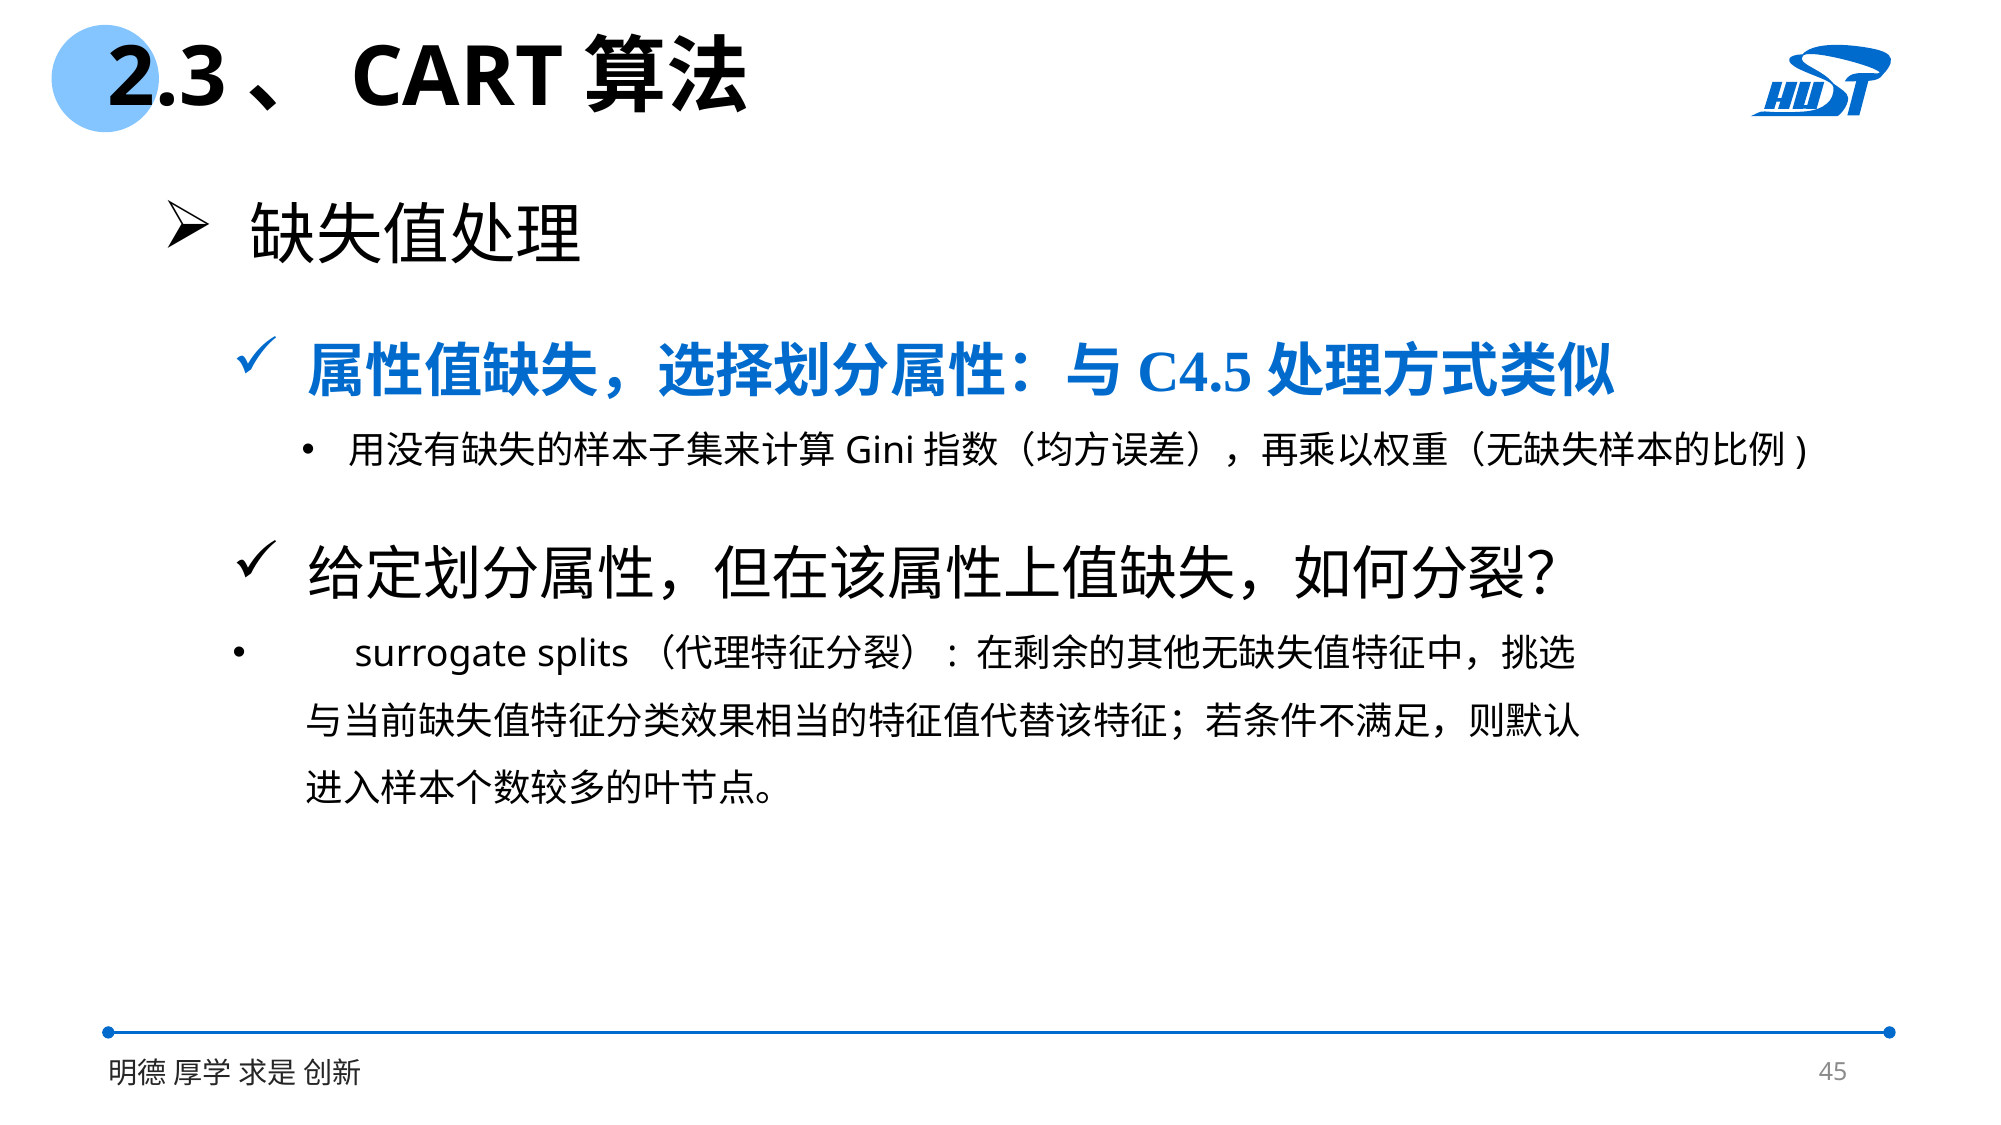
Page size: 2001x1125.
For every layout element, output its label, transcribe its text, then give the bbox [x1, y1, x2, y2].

text_box 给定划分属性，但在该属性上值缺失，如何分裂？ surrogate splits（代理特征分裂）: 在剩余的其他无缺失值特征中，挑选与当前缺失值特征分类效果相当的特征值代替该特征；若条件不满足，则默认进入样本个数较多的叶节点。 [217, 494, 1617, 817]
text_box 缺失值处理 [147, 168, 598, 280]
list 2.3、CART算法 [93, 43, 1314, 114]
text_box 用没有缺失的样本子集来计算Gini指数（均方误差），再乘以权重（无缺失样本的比例) [286, 419, 1913, 479]
text_box 属性值缺失，选择划分属性：与C4.5处理方式类似 [217, 311, 2000, 411]
slide_number 45 [1412, 1042, 1863, 1103]
